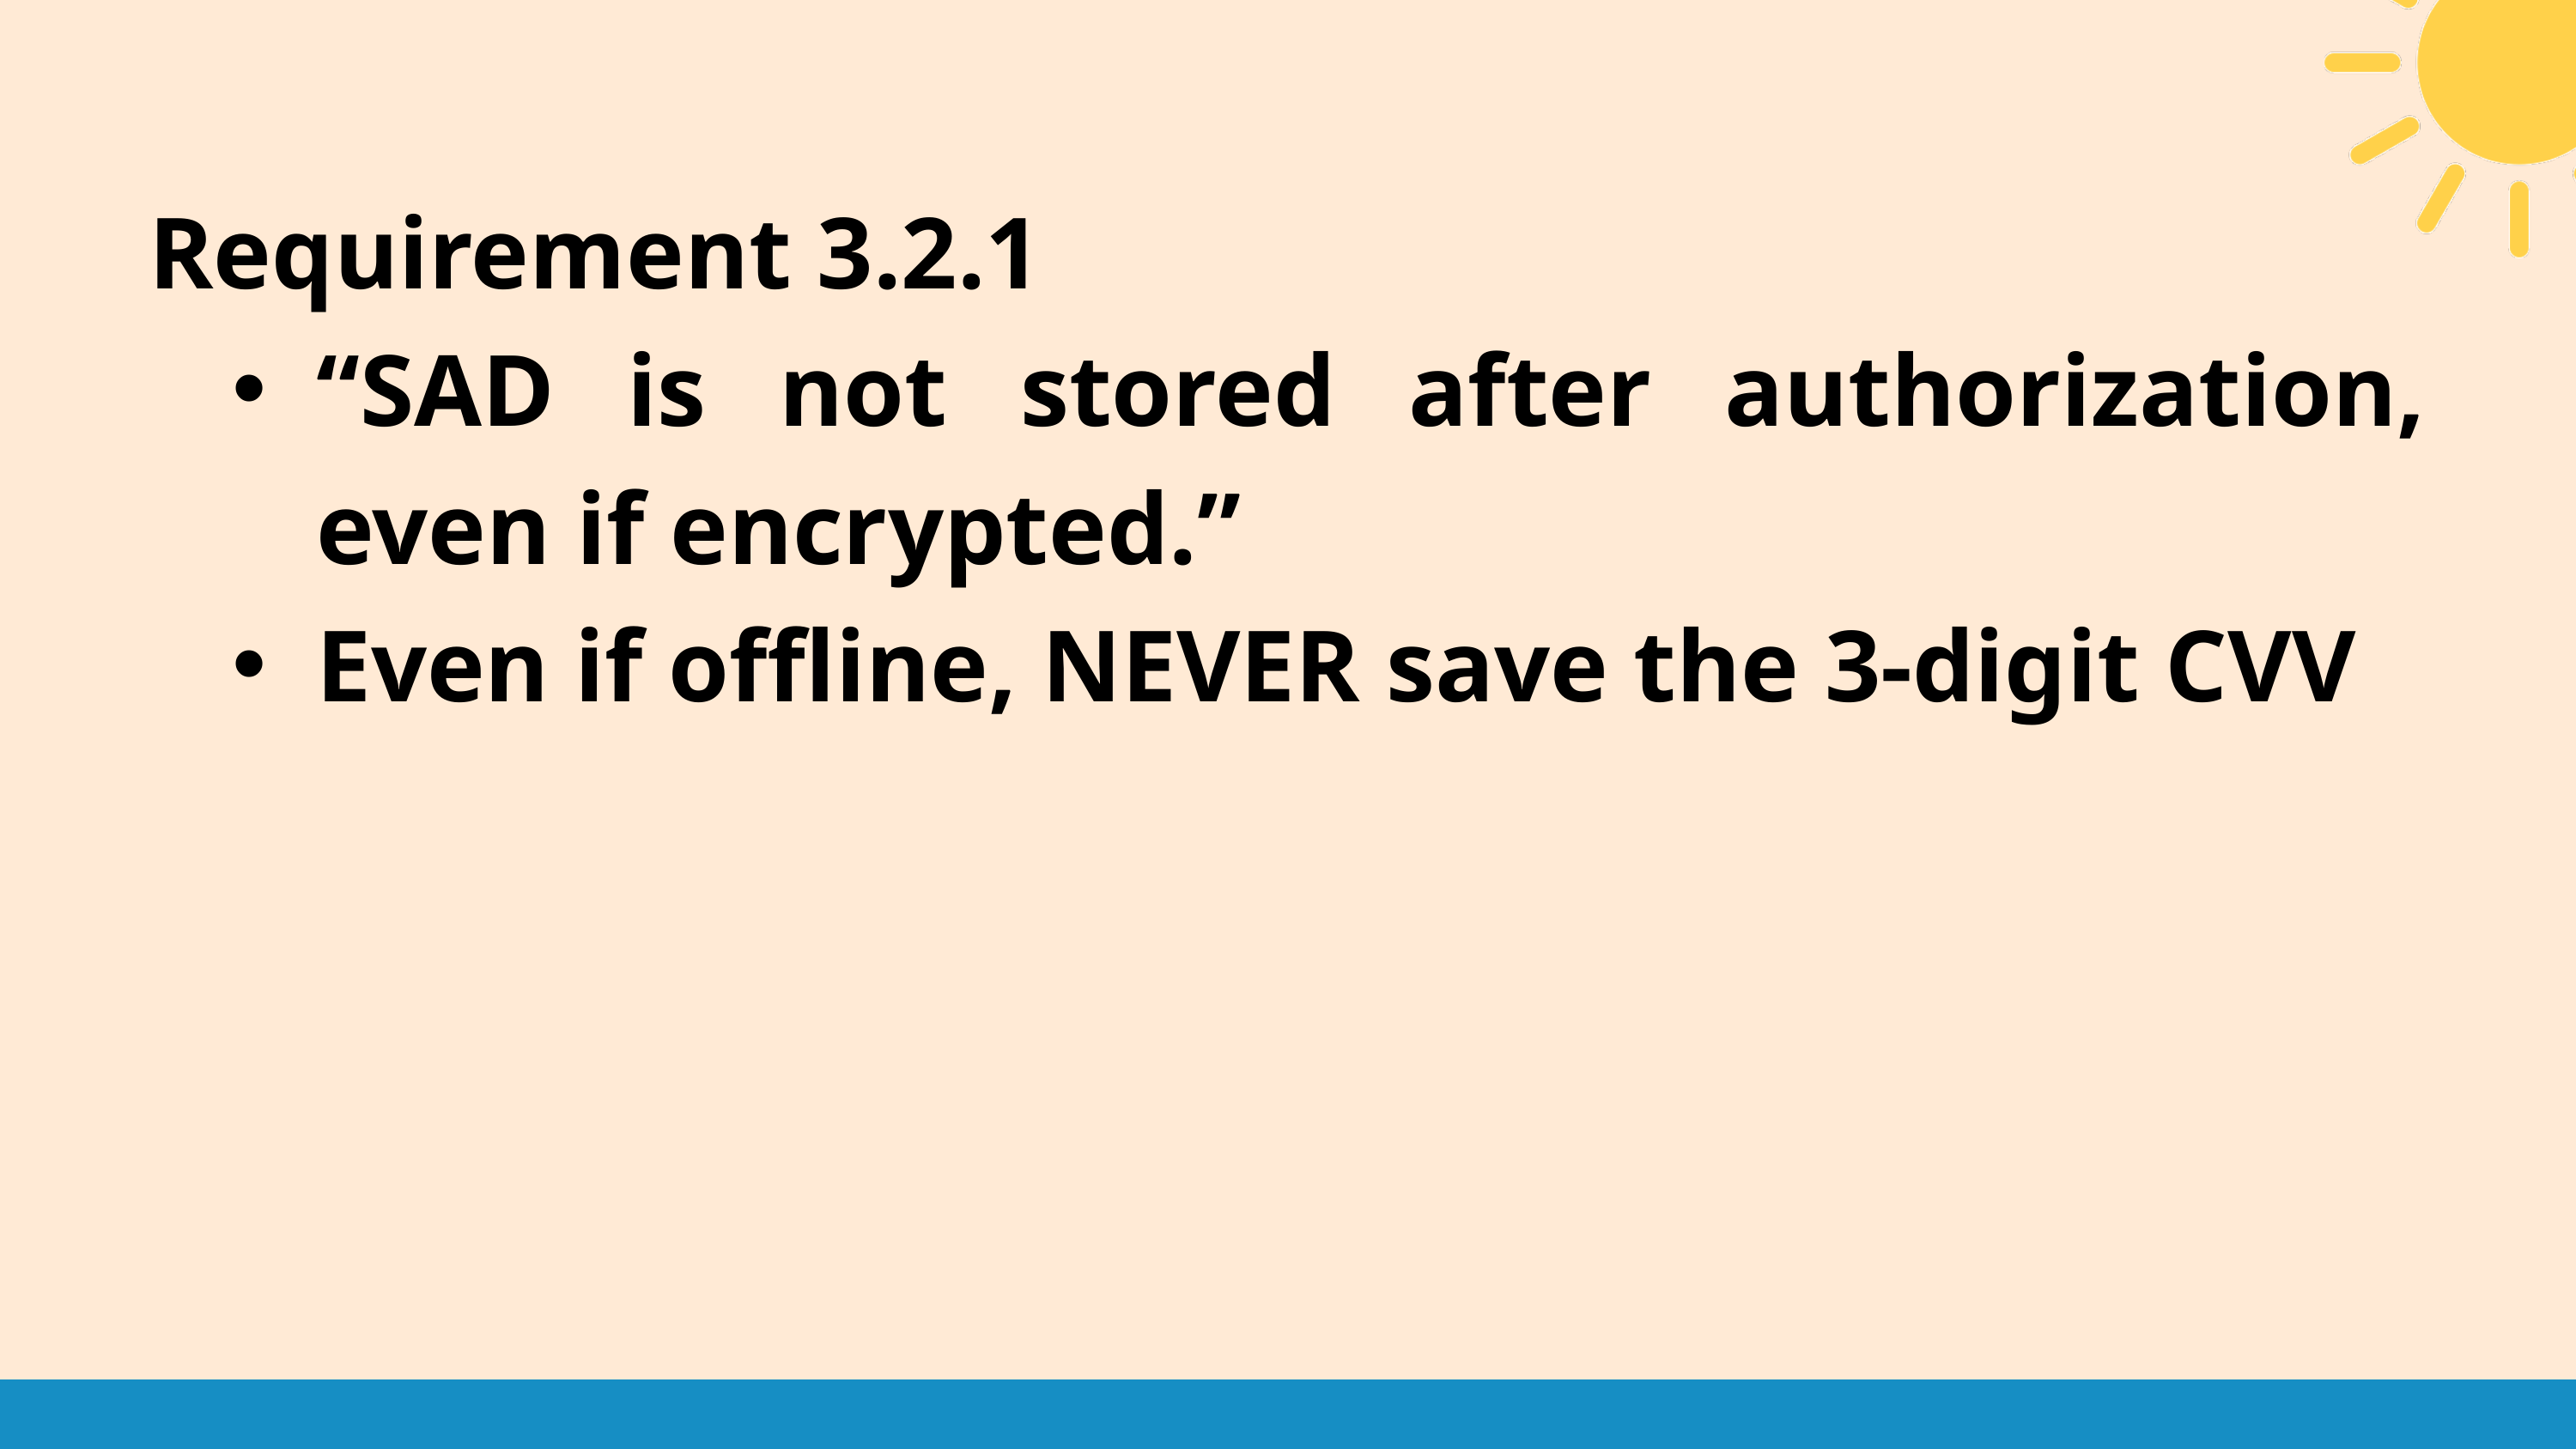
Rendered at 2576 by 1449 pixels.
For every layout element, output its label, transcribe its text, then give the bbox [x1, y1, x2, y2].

text_box [2324, 0, 2576, 258]
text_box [0, 1379, 2576, 1449]
text_box Requirement 3.2.1 “SAD is not stored after authorization, even if encrypted.” Even if offline, NEVER save the 3-digit CVV [149, 170, 2427, 859]
